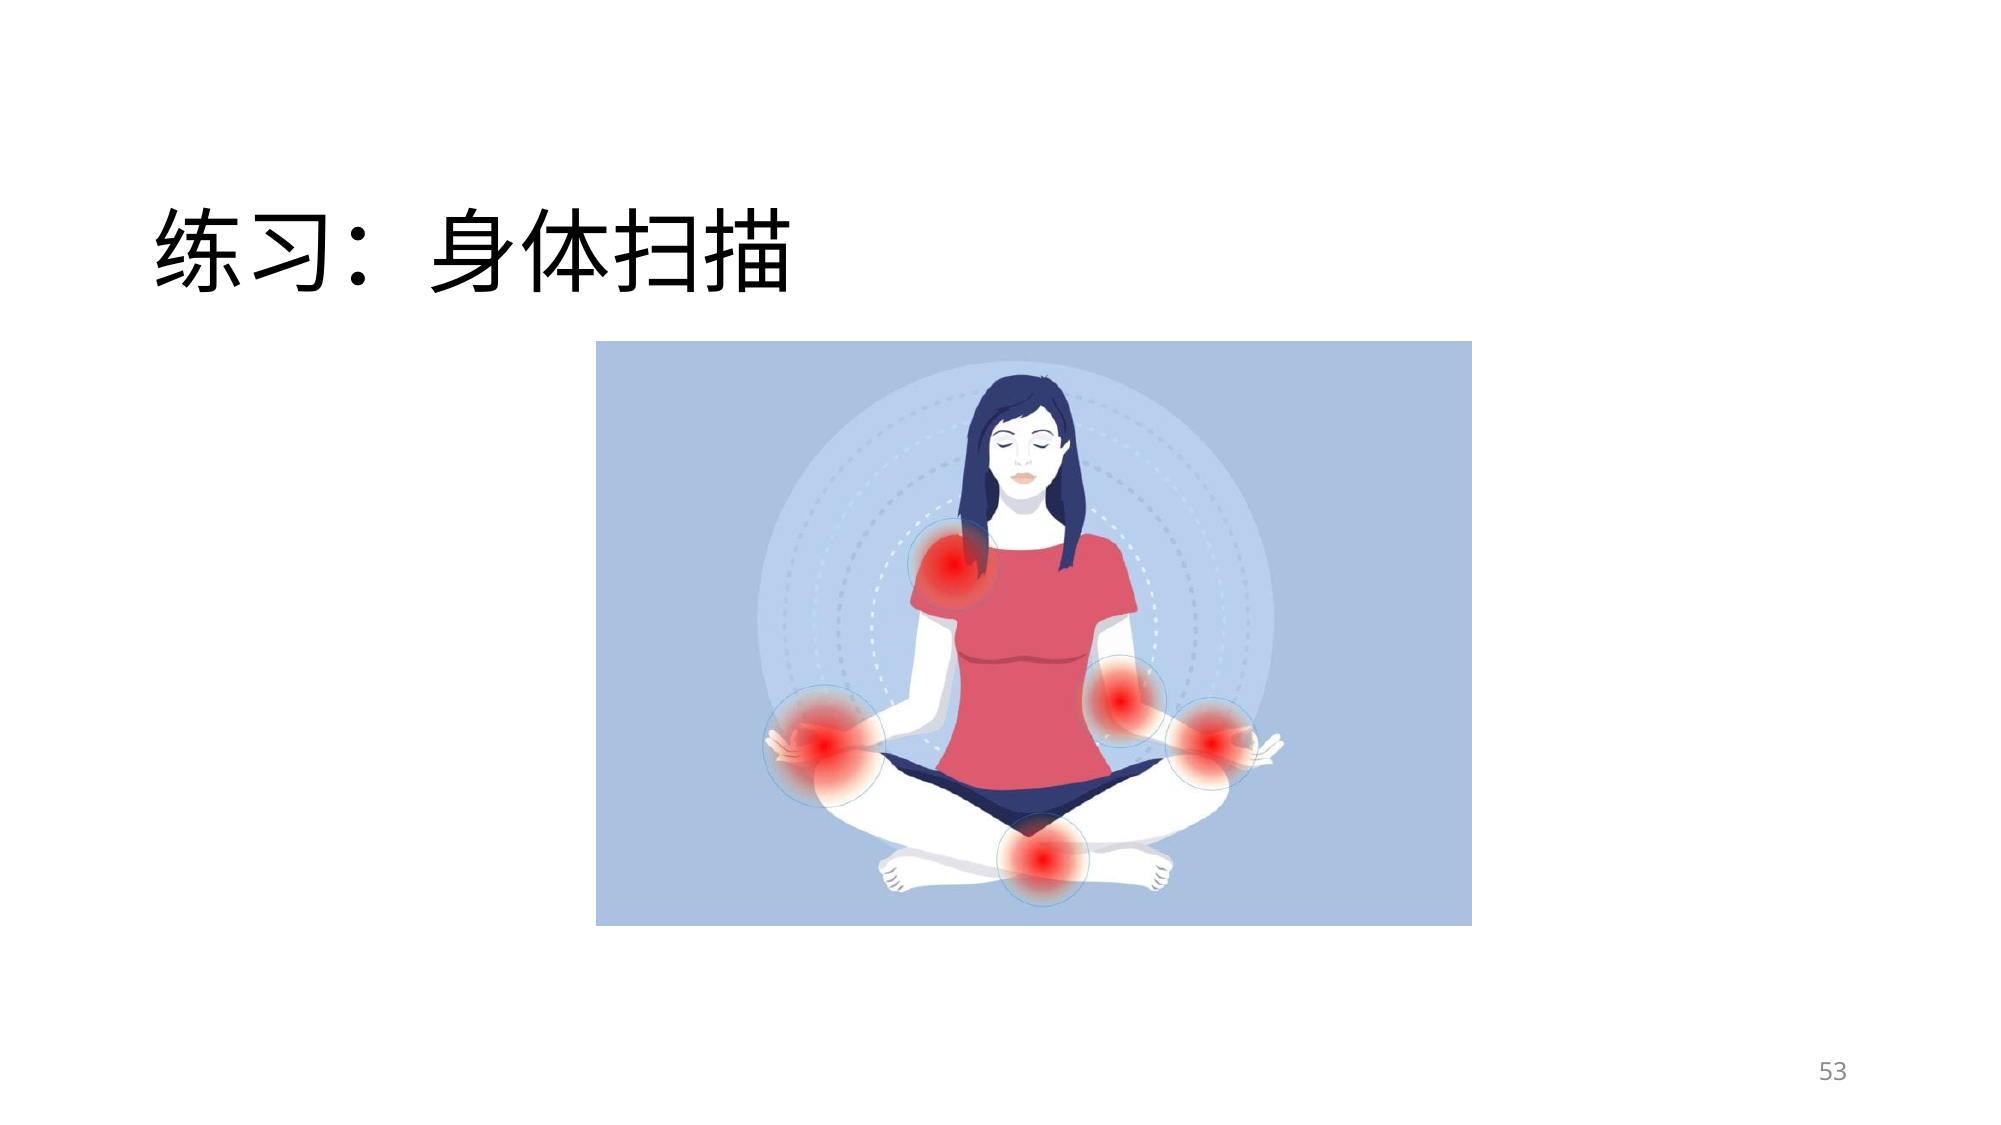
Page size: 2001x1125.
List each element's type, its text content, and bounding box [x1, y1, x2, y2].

picture [596, 341, 1472, 926]
slide_number 53 [1412, 1042, 1863, 1103]
title 练习：身体扫描 [137, 147, 1863, 365]
